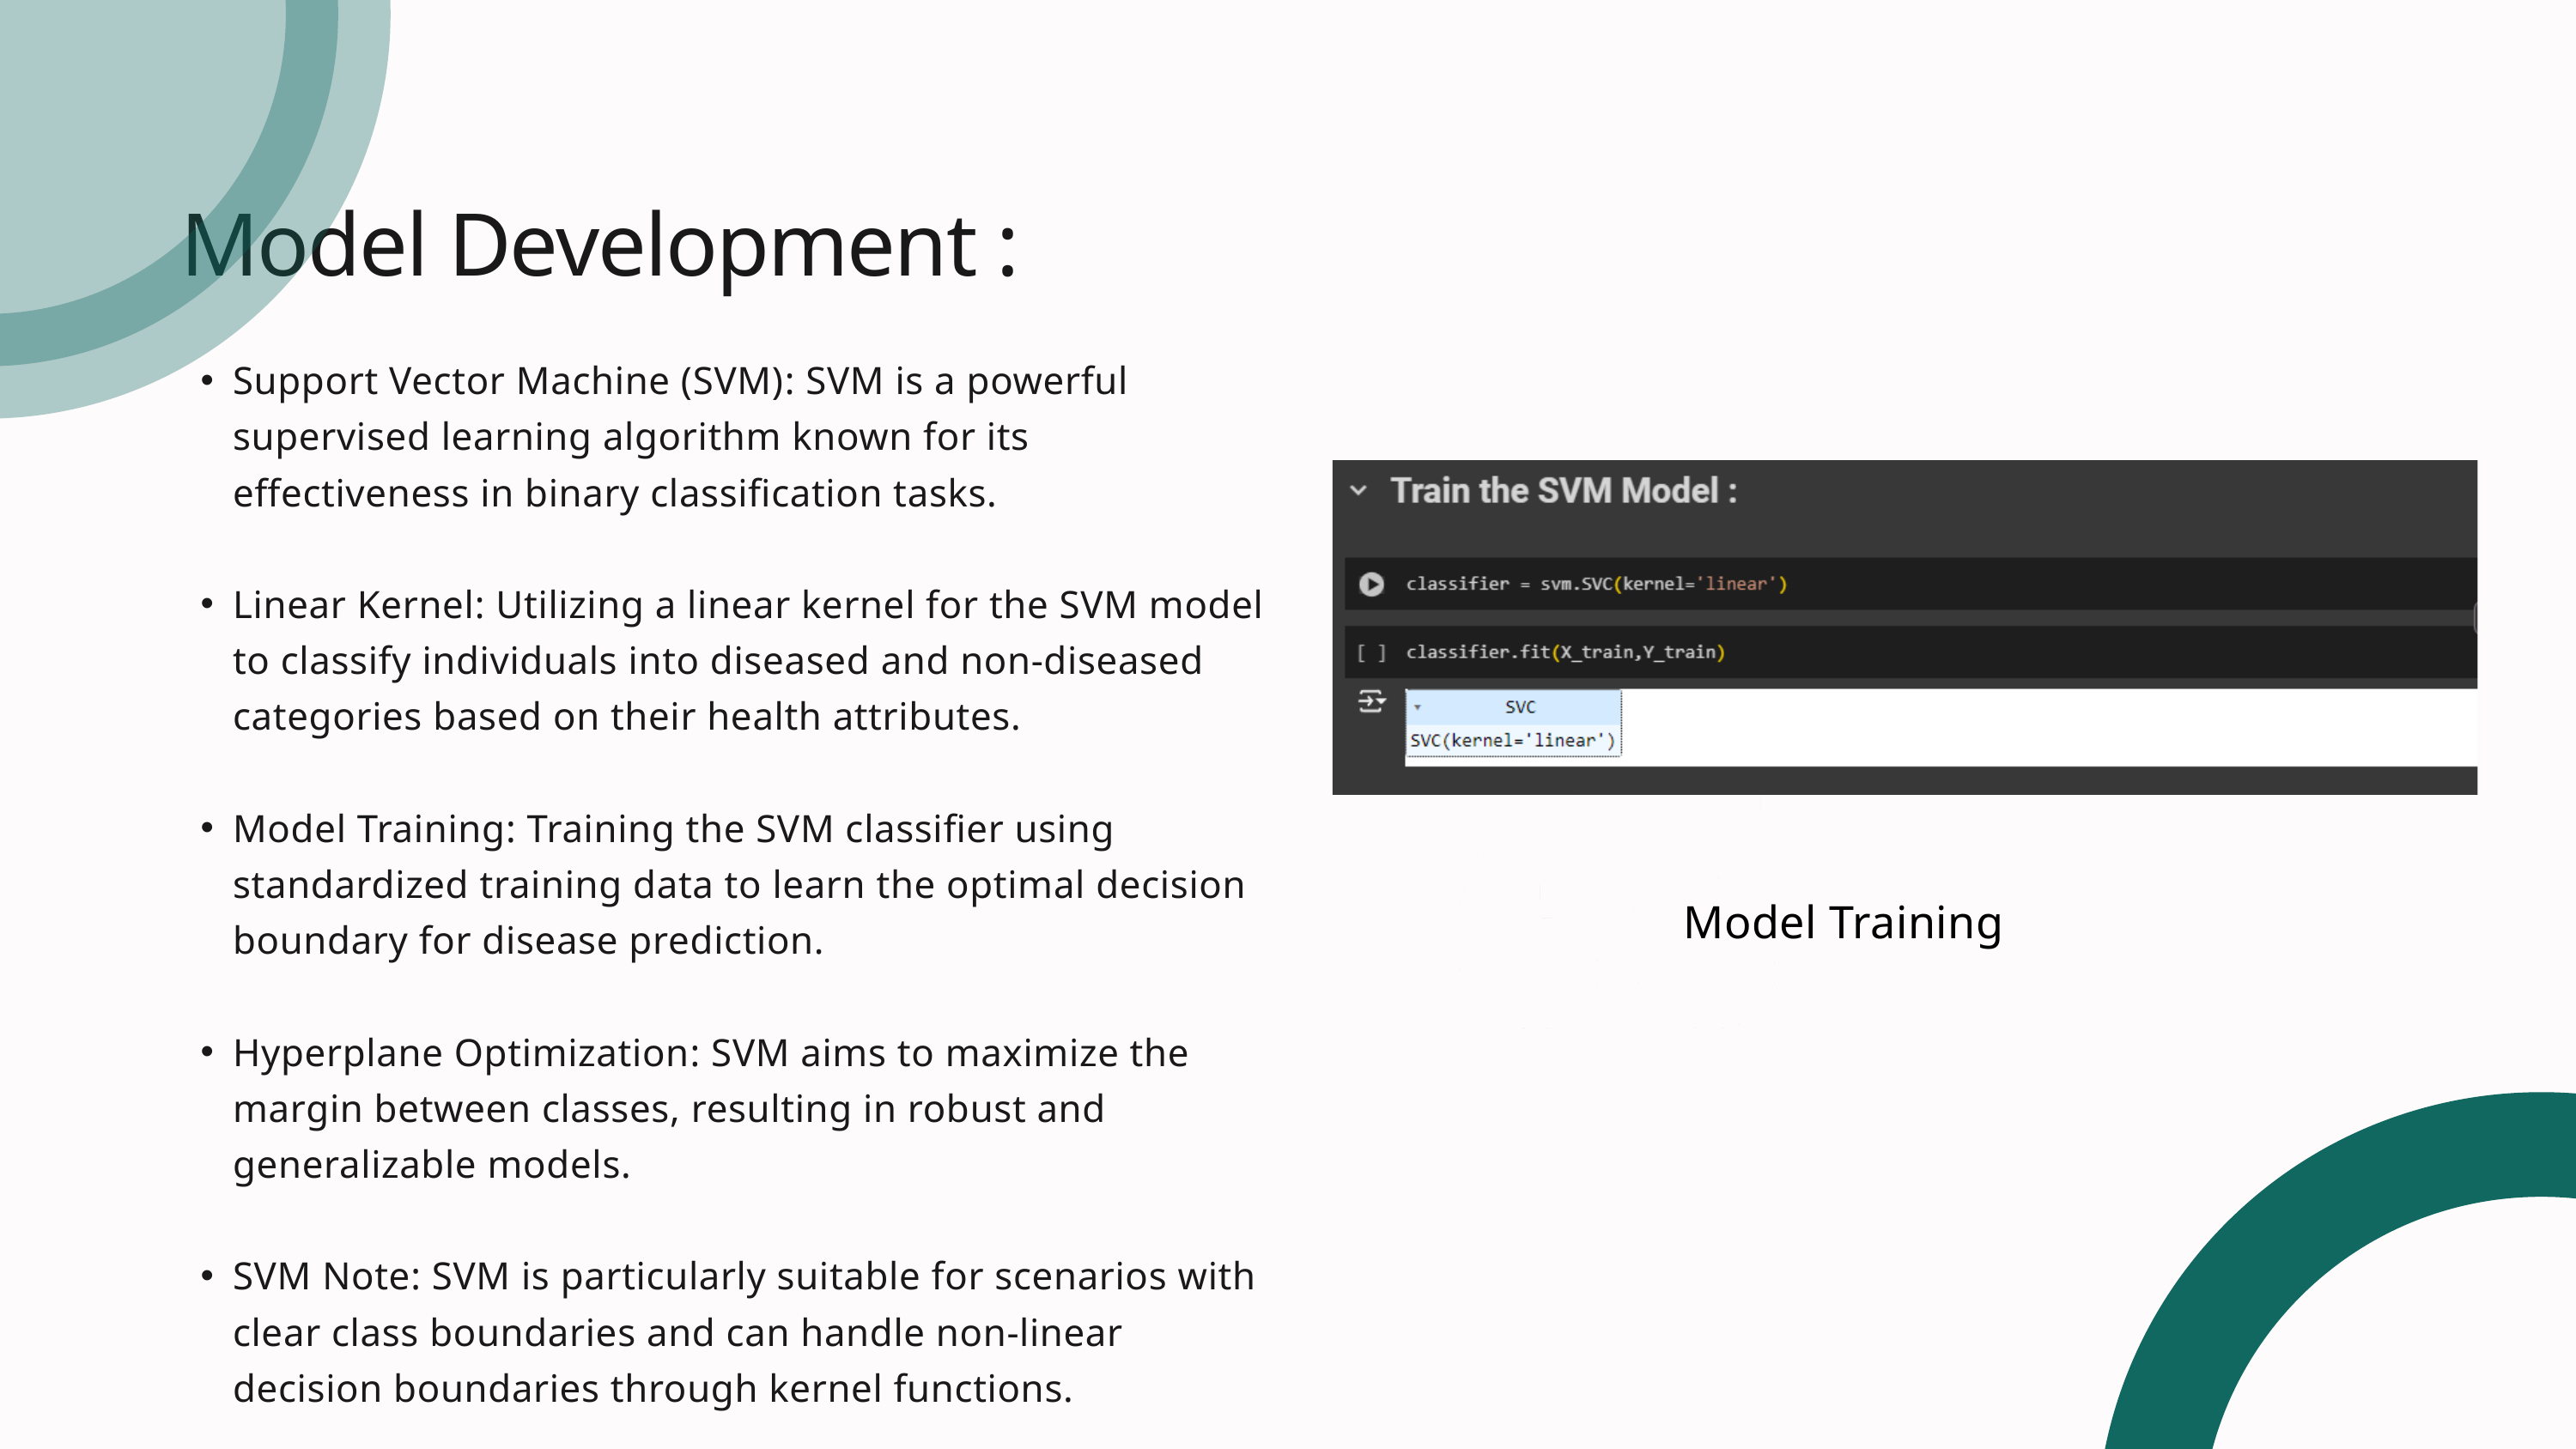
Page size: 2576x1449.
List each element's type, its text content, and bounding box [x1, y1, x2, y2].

text_box [1332, 460, 2478, 795]
text_box [1455, 795, 1775, 1028]
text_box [2148, 1143, 2576, 1449]
text_box Support Vector Machine (SVM): SVM is a powerful supervised learning algorithm known for its effectiveness in binary classification tasks. Linear Kernel: Utilizing a linear kernel for the SVM model to classify individuals into diseased and non-diseased categories based on their health attributes. Model Training: Training the SVM classifier using standardized training data to learn the optimal decision boundary for disease prediction. Hyperplane Optimization: SVM aims to maximize the margin between classes, resulting in robust and generalizable models. SVM Note: SVM is particularly suitable for scenarios with clear class boundaries and can handle non-linear decision boundaries through kernel functions. [168, 346, 1276, 1449]
text_box Model Development : [342, 172, 1176, 294]
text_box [0, 0, 339, 367]
text_box Model Training [1683, 864, 2576, 1030]
